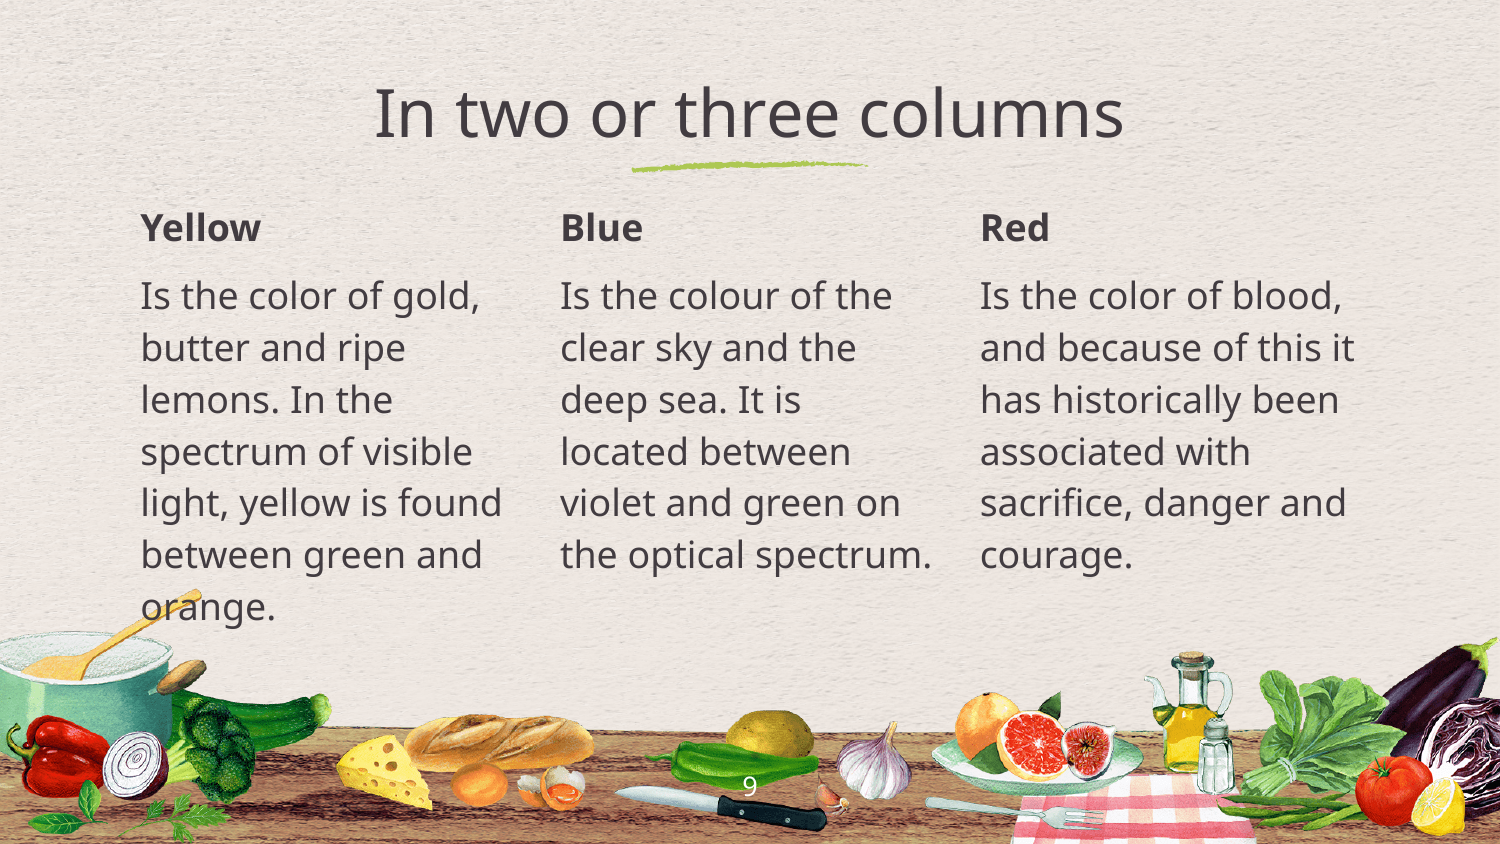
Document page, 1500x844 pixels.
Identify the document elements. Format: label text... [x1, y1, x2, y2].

list Yellow Is the color of gold, butter and ripe lemons. In the spectrum of visible light, yellow is found between green and orange. [140, 197, 521, 697]
picture [0, 0, 1500, 844]
slide_number ‹#› [705, 732, 795, 844]
list Blue Is the colour of the clear sky and the deep sea. It is located between violet and green on the optical spectrum. [560, 197, 940, 697]
title In two or three columns [177, 87, 1323, 153]
list Red Is the color of blood, and because of this it has historically been associated with sacrifice, danger and courage. [979, 197, 1360, 697]
